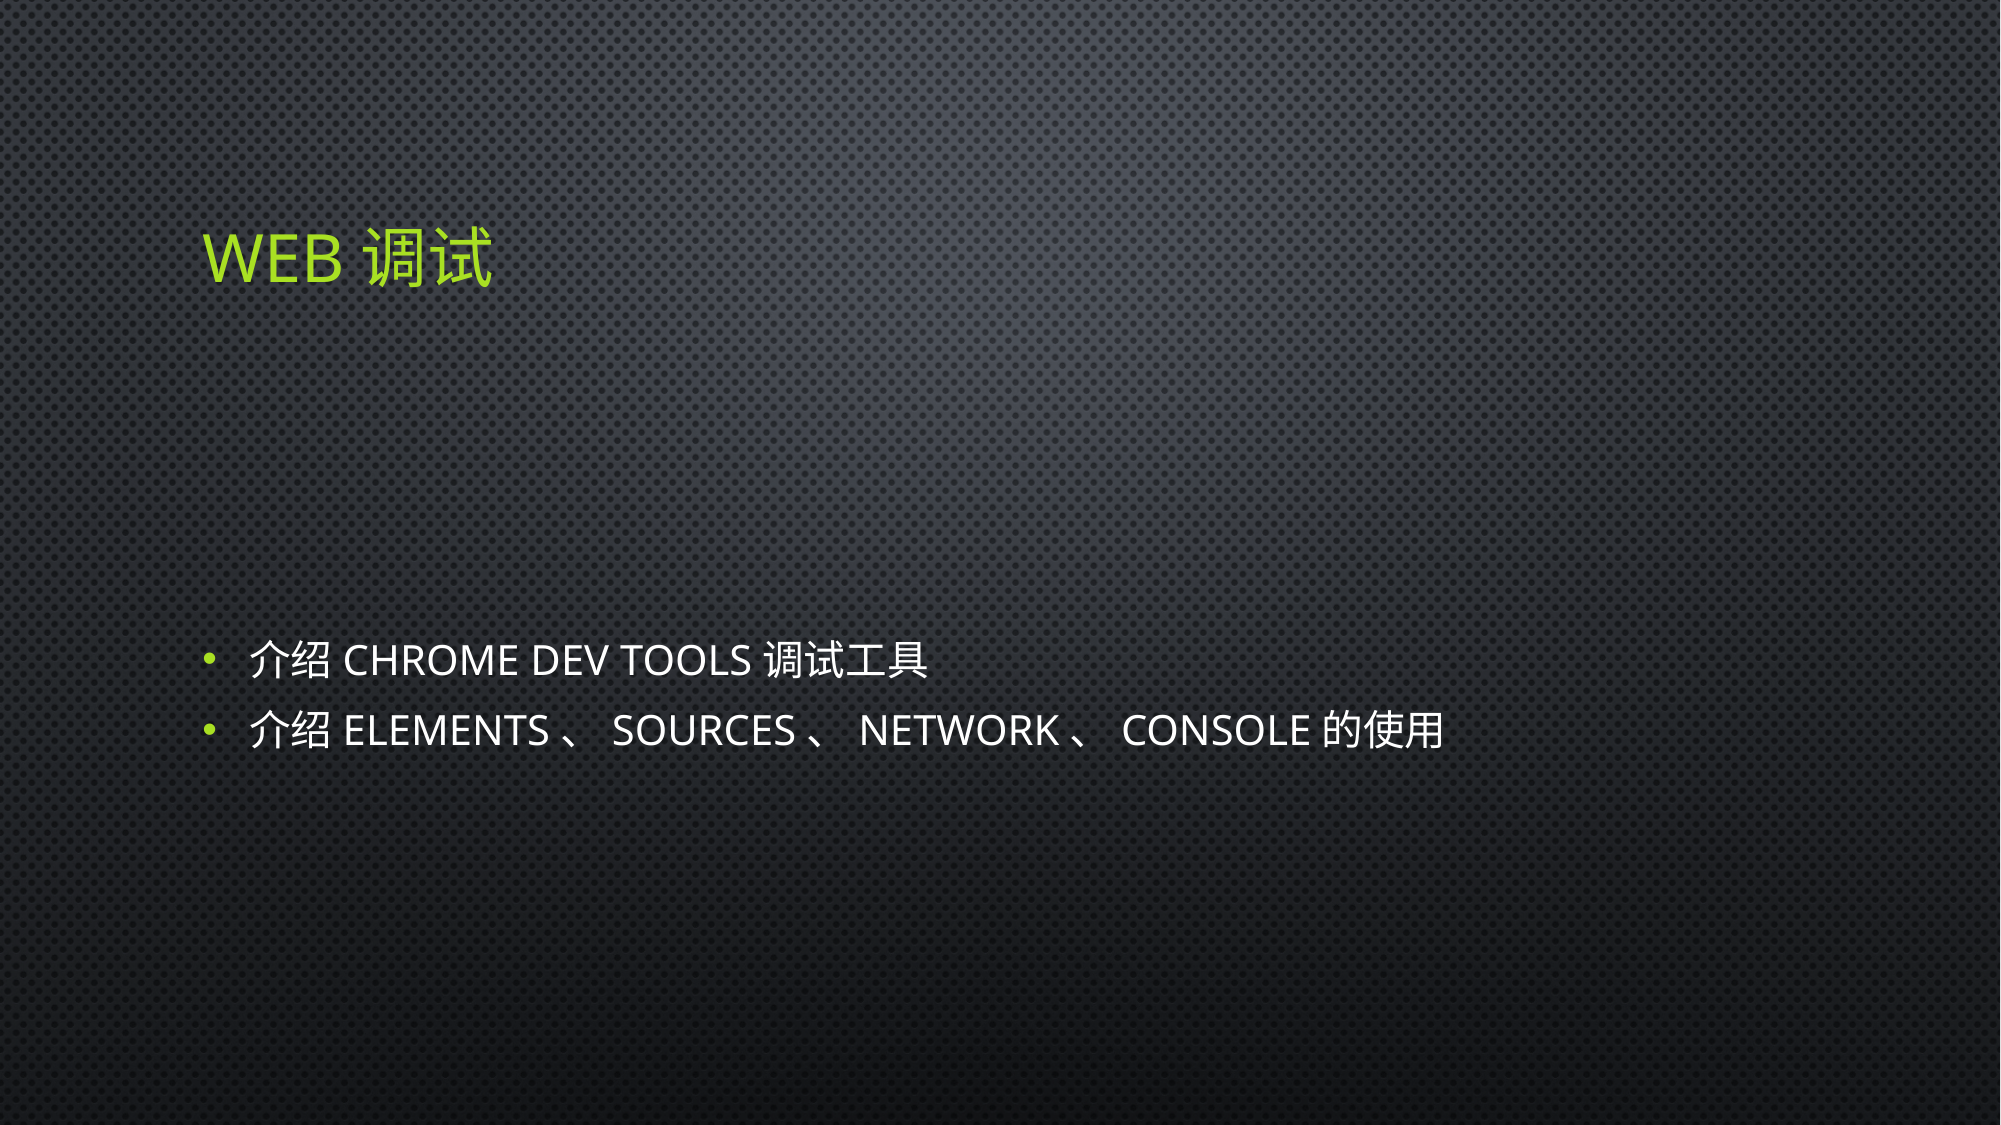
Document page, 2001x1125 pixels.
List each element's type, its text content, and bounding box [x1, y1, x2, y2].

list 介绍Chrome Dev Tools调试工具 介绍Elements、Sources、Network、Console的使用 [187, 437, 1813, 950]
title Web调试 [187, 99, 1813, 413]
